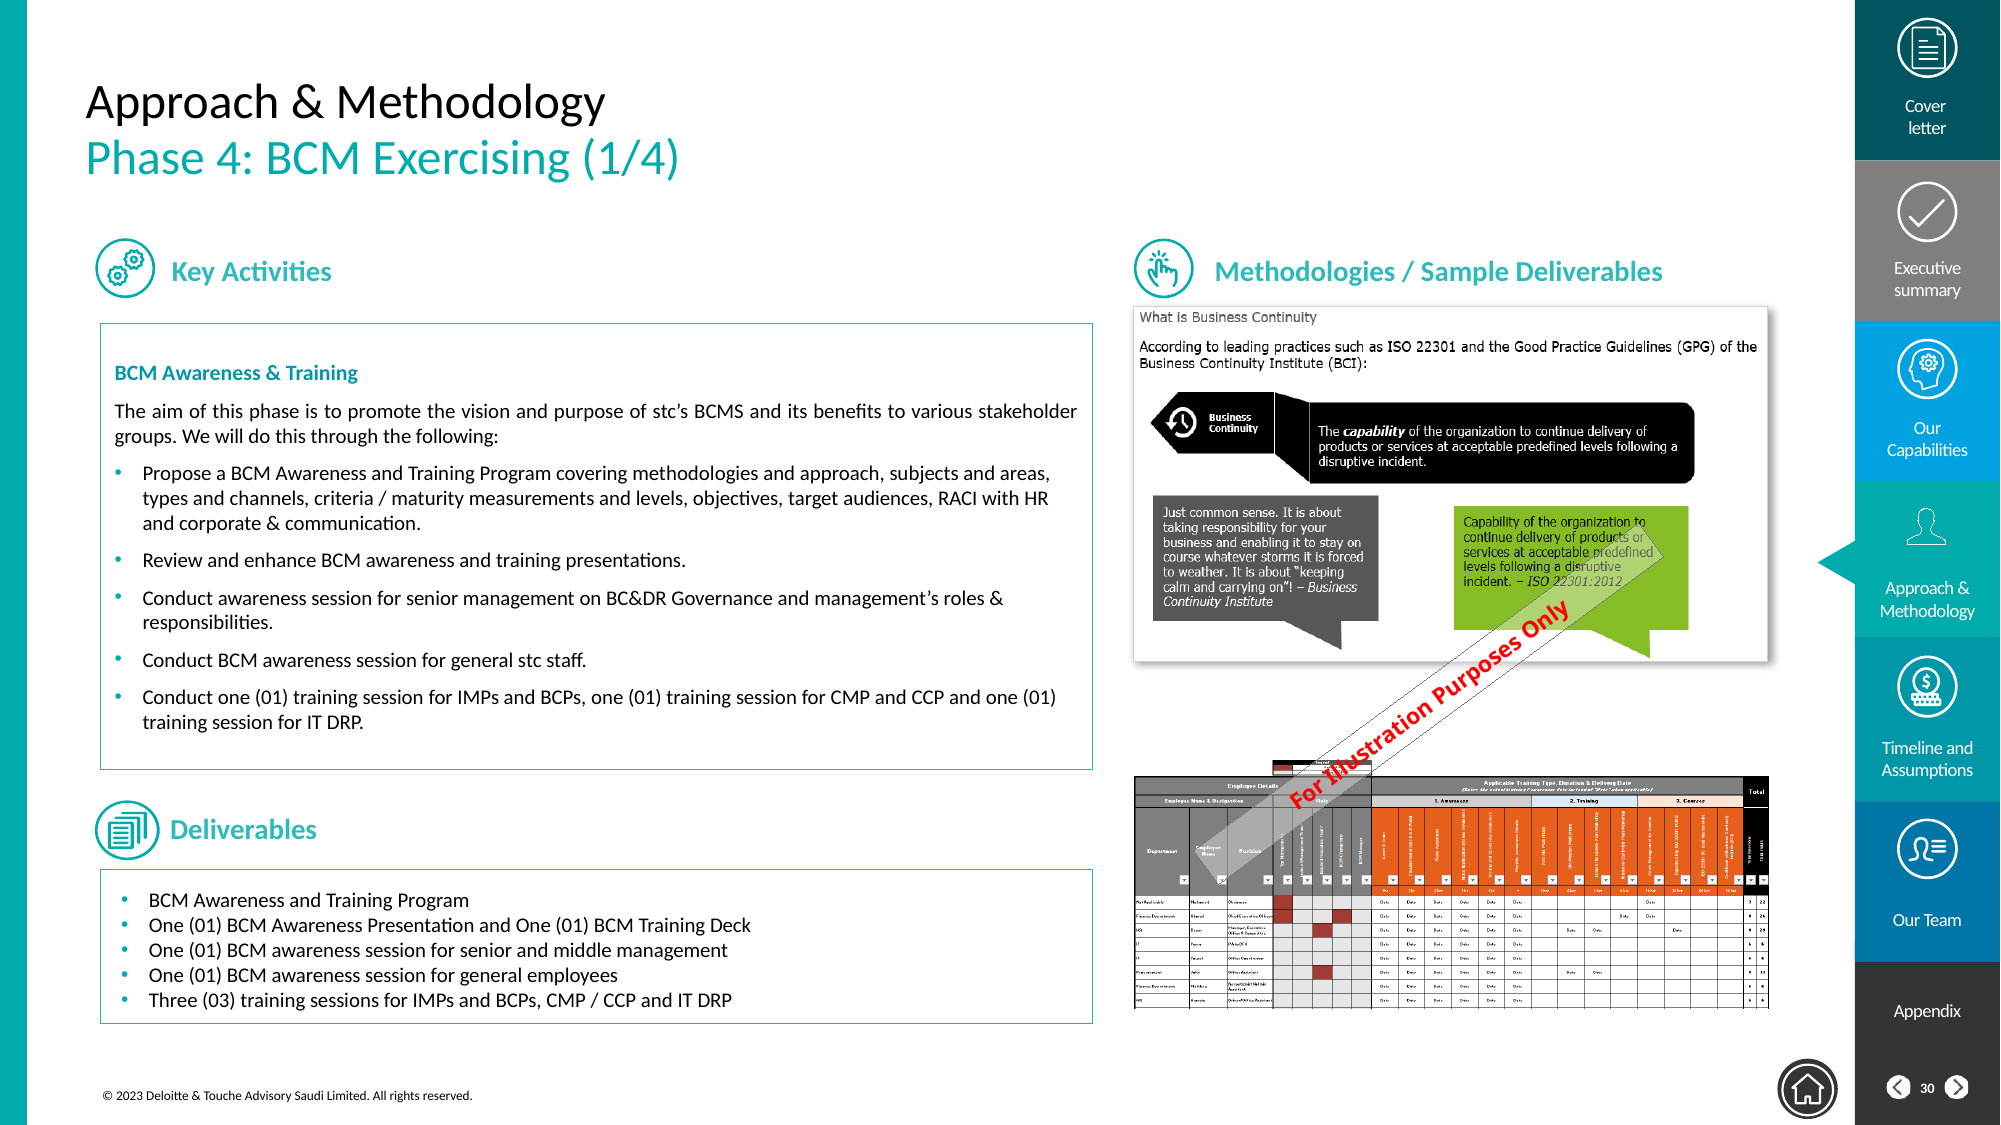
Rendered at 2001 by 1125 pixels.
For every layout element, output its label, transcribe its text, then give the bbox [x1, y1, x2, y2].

picture [1944, 1075, 1969, 1099]
text_box [0, 0, 27, 1125]
picture [1134, 758, 1770, 1009]
title Approach & Methodology [85, 68, 1915, 124]
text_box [1133, 238, 1194, 299]
text_box Key Activities [159, 244, 579, 295]
picture [1886, 1075, 1911, 1099]
picture [1132, 305, 1768, 662]
text_box [100, 869, 1093, 1023]
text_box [95, 238, 156, 299]
text_box For Illustration Purposes Only [1320, 671, 1509, 757]
text_box Methodologies / Sample Deliverables [1199, 245, 1749, 295]
text_box BCM Awareness and Training Program One (01) BCM Awareness Presentation and One (01) BCM Training Deck One (01) BCM awareness session for senior and middle management One (01) BCM awareness session for general employees Three (03) training sessions for IMPs and BCPs, CMP / CCP and IT DRP [121, 879, 1110, 1020]
text_box [1815, 538, 1858, 587]
text_box Phase 4: BCM Exercising (1/4) [85, 124, 1817, 181]
text_box Deliverables [163, 802, 578, 853]
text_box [94, 800, 160, 861]
text_box BCM Awareness & Training The aim of this phase is to promote the vision and purpose of stc’s BCMS and its benefits to various stakeholder groups. We will do this through the following: Propose a BCM Awareness and Training Program covering methodologies and approach, subjects and areas, types and channels, criteria / maturity measurements and levels, objectives, target audiences, RACI with HR and corporate & communication. Review and enhance BCM awareness and training presentations. Conduct awareness session for senior management on BC&DR Governance and management’s roles & responsibilities. Conduct BCM awareness session for general stc staff. Conduct one (01) training session for IMPs and BCPs, one (01) training session for CMP and CCP and one (01) training session for IT DRP. [100, 323, 1093, 769]
